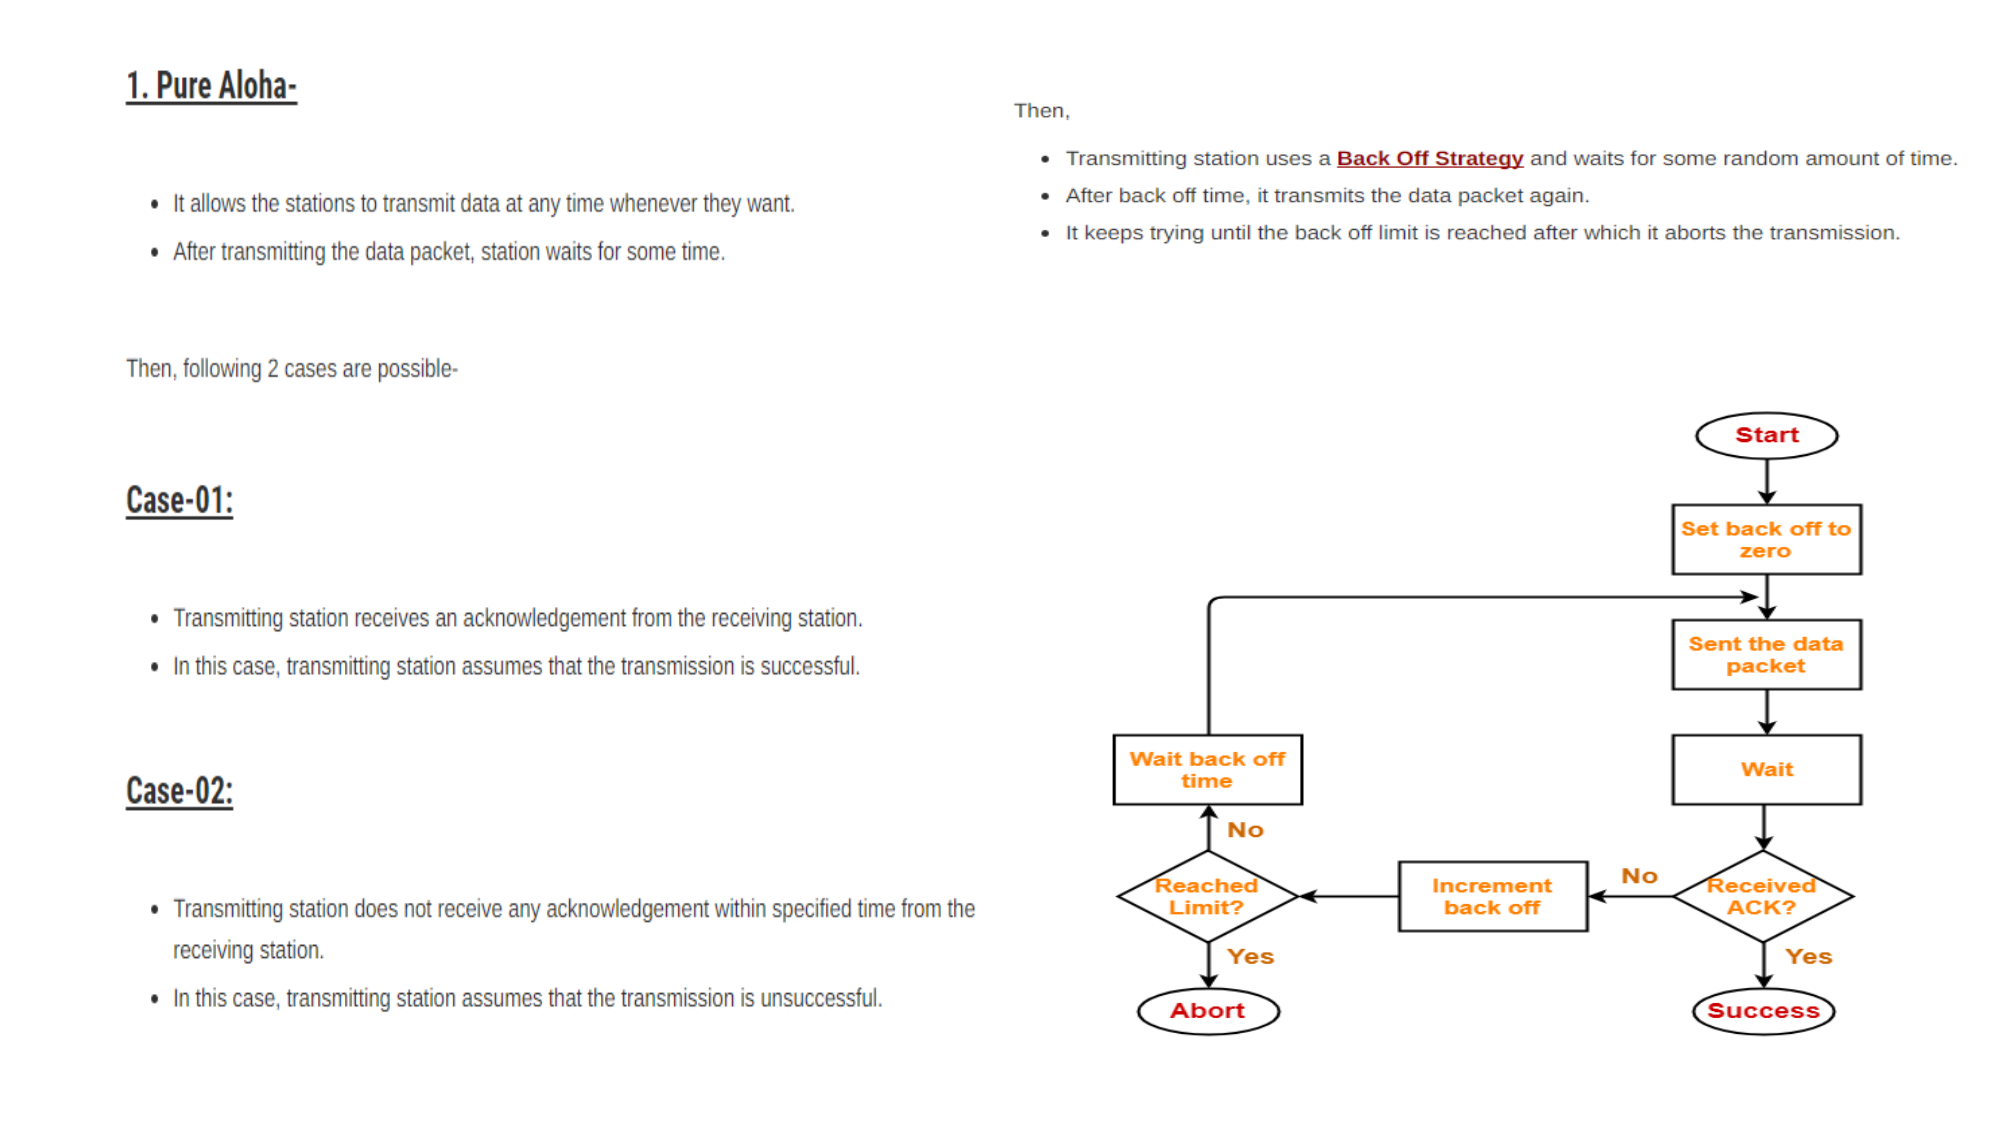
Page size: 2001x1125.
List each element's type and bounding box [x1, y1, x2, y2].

picture [115, 59, 988, 1043]
picture [991, 379, 1984, 1072]
list [1008, 87, 1967, 278]
